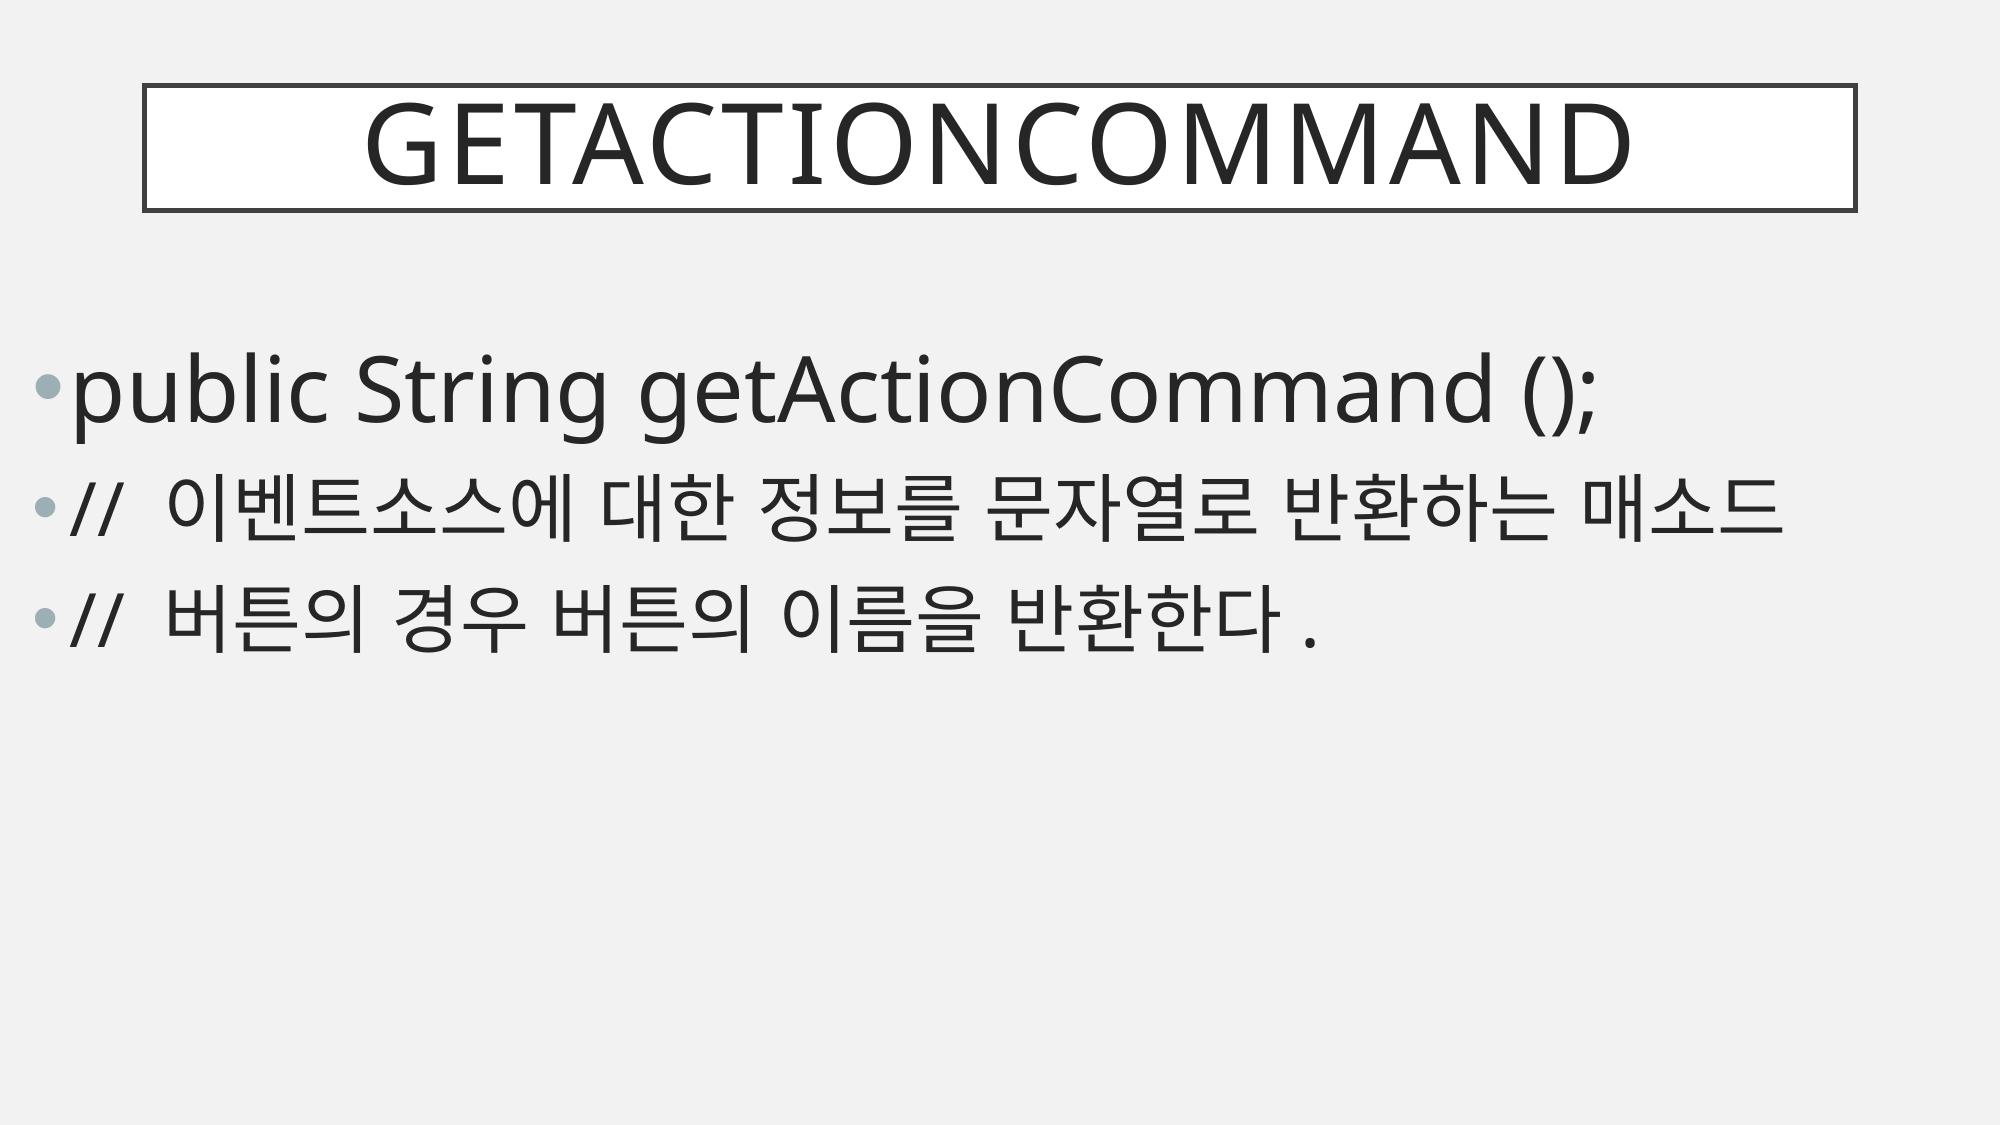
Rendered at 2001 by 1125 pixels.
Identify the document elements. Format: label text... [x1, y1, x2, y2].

list public String getActionCommand (); // 이벤트소스에 대한 정보를 문자열로 반환하는 매소드 // 버튼의 경우 버튼의 이름을 반환한다. [17, 322, 2000, 1125]
title getactioncommand [142, 83, 1858, 213]
